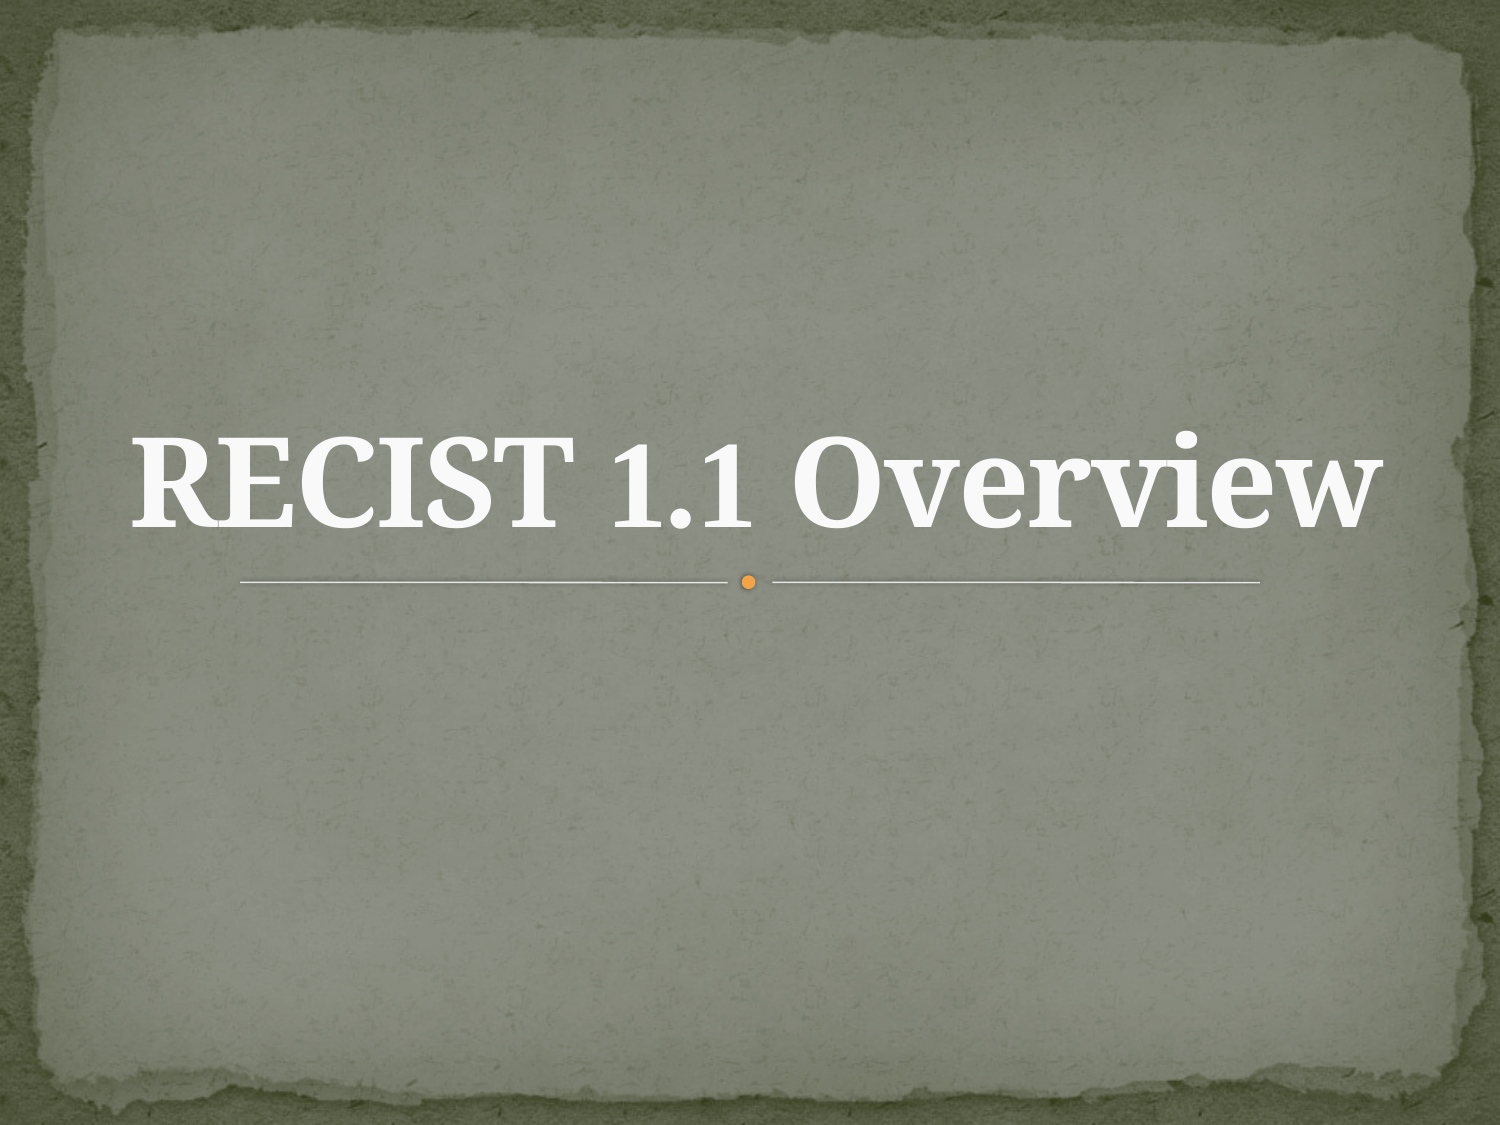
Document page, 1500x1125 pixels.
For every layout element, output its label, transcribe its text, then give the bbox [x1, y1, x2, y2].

title RECIST 1.1 Overview [74, 235, 1438, 561]
